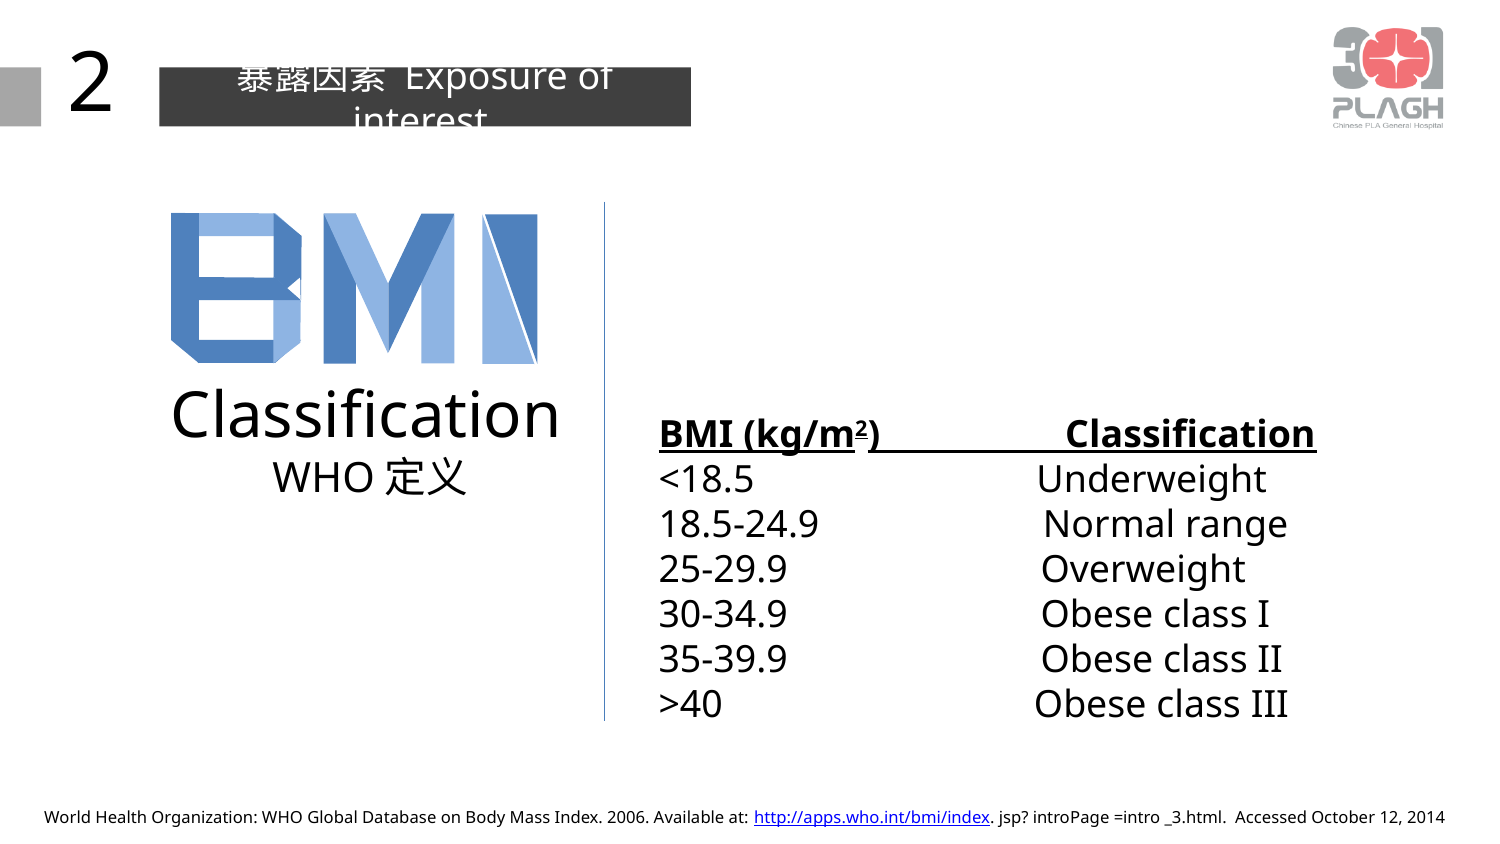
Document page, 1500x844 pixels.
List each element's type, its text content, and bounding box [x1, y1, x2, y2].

text_box BMI (kg/m2) Classification <18.5 Underweight 18.5-24.9 Normal range 25-29.9 Overweight 30-34.9 Obese class I 35-39.9 Obese class II >40 Obese class III [643, 402, 1353, 733]
text_box World Health Organization: WHO Global Database on Body Mass Index. 2006. Available at: http://apps.who.int/bmi/index. jsp? introPage =intro _3.html. Accessed October 12, 2014 [29, 799, 1500, 838]
text_box Classification WHO定义 [156, 367, 585, 508]
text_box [170, 212, 538, 365]
text_box [0, 65, 43, 129]
text_box 暴露因素 Exposure of interest [157, 65, 693, 129]
text_box 2 [53, 20, 157, 135]
picture [1276, 0, 1500, 157]
